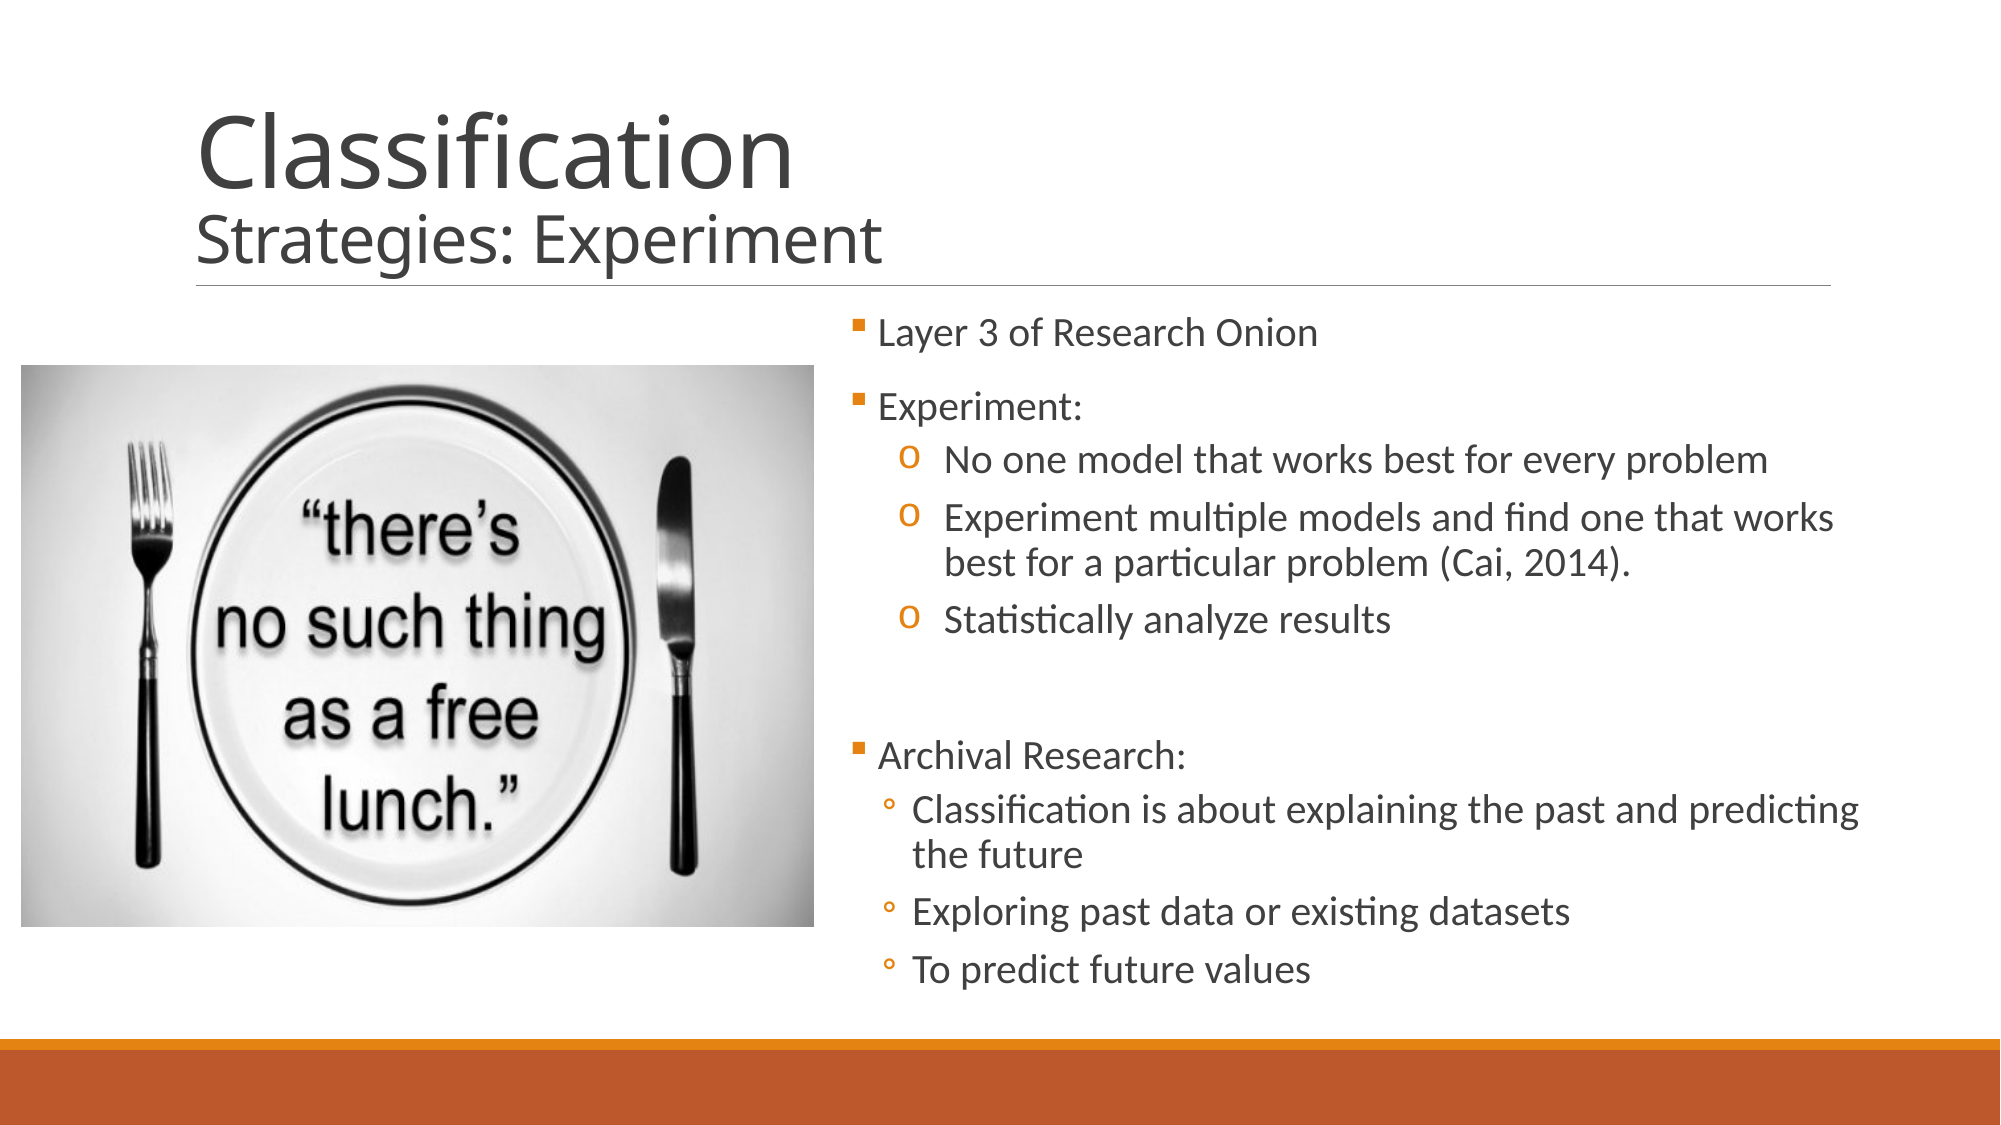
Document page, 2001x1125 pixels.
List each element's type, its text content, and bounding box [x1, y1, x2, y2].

list Layer 3 of Research Onion Experiment: No one model that works best for every problem Experiment multiple models and find one that works best for a particular problem (Cai, 2014). Statistically analyze results Archival Research: Classification is about explaining the past and predicting the future Exploring past data or existing datasets To predict future values [849, 302, 1919, 963]
title Classification Strategies: Experiment [180, 47, 1830, 285]
picture [20, 365, 816, 928]
